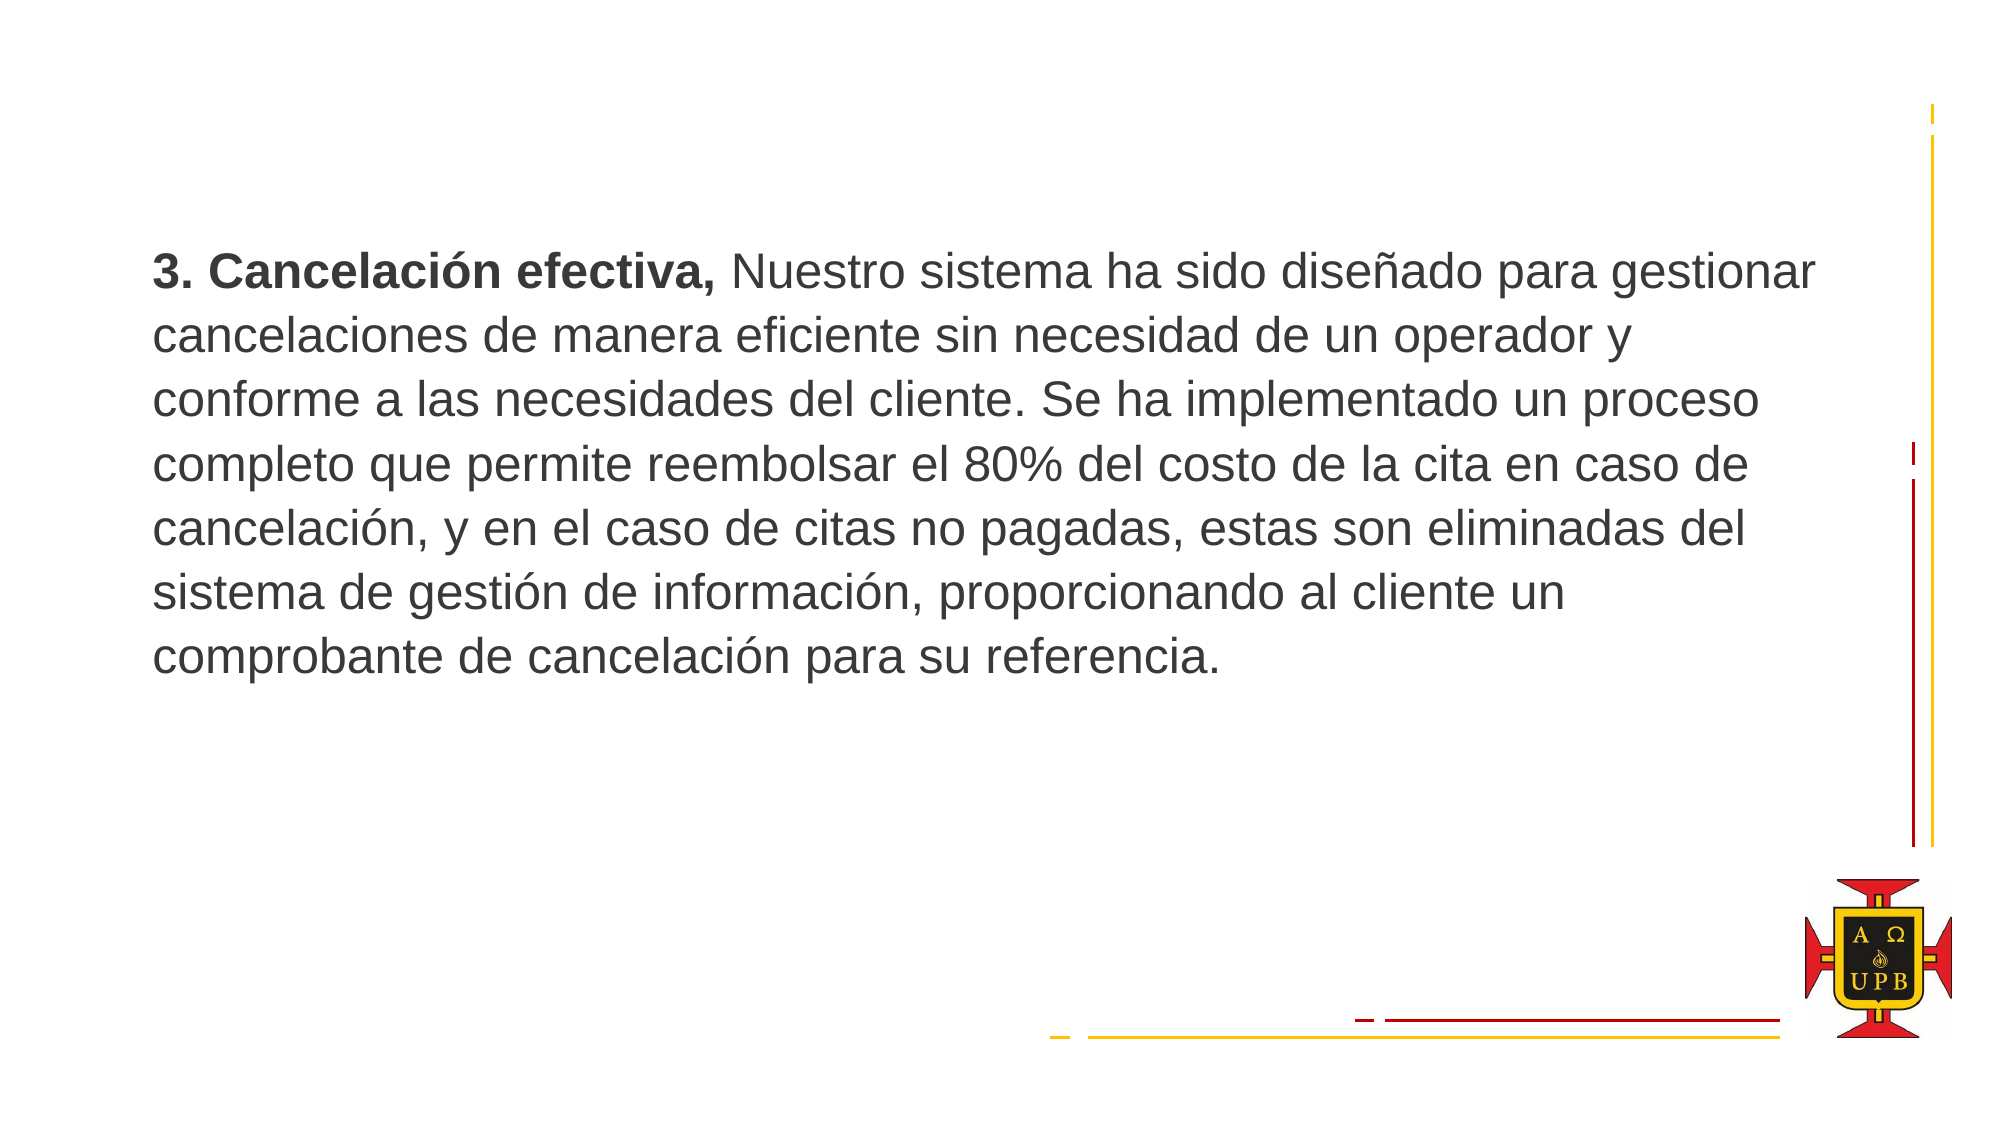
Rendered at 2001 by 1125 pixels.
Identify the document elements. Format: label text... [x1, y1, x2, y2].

list 3. Cancelación efectiva, Nuestro sistema ha sido diseñado para gestionar cancelaciones de manera eficiente sin necesidad de un operador y conforme a las necesidades del cliente. Se ha implementado un proceso completo que permite reembolsar el 80% del costo de la cita en caso de cancelación, y en el caso de citas no pagadas, estas son eliminadas del sistema de gestión de información, proporcionando al cliente un comprobante de cancelación para su referencia. [137, 129, 1863, 833]
picture [1805, 879, 1952, 1038]
